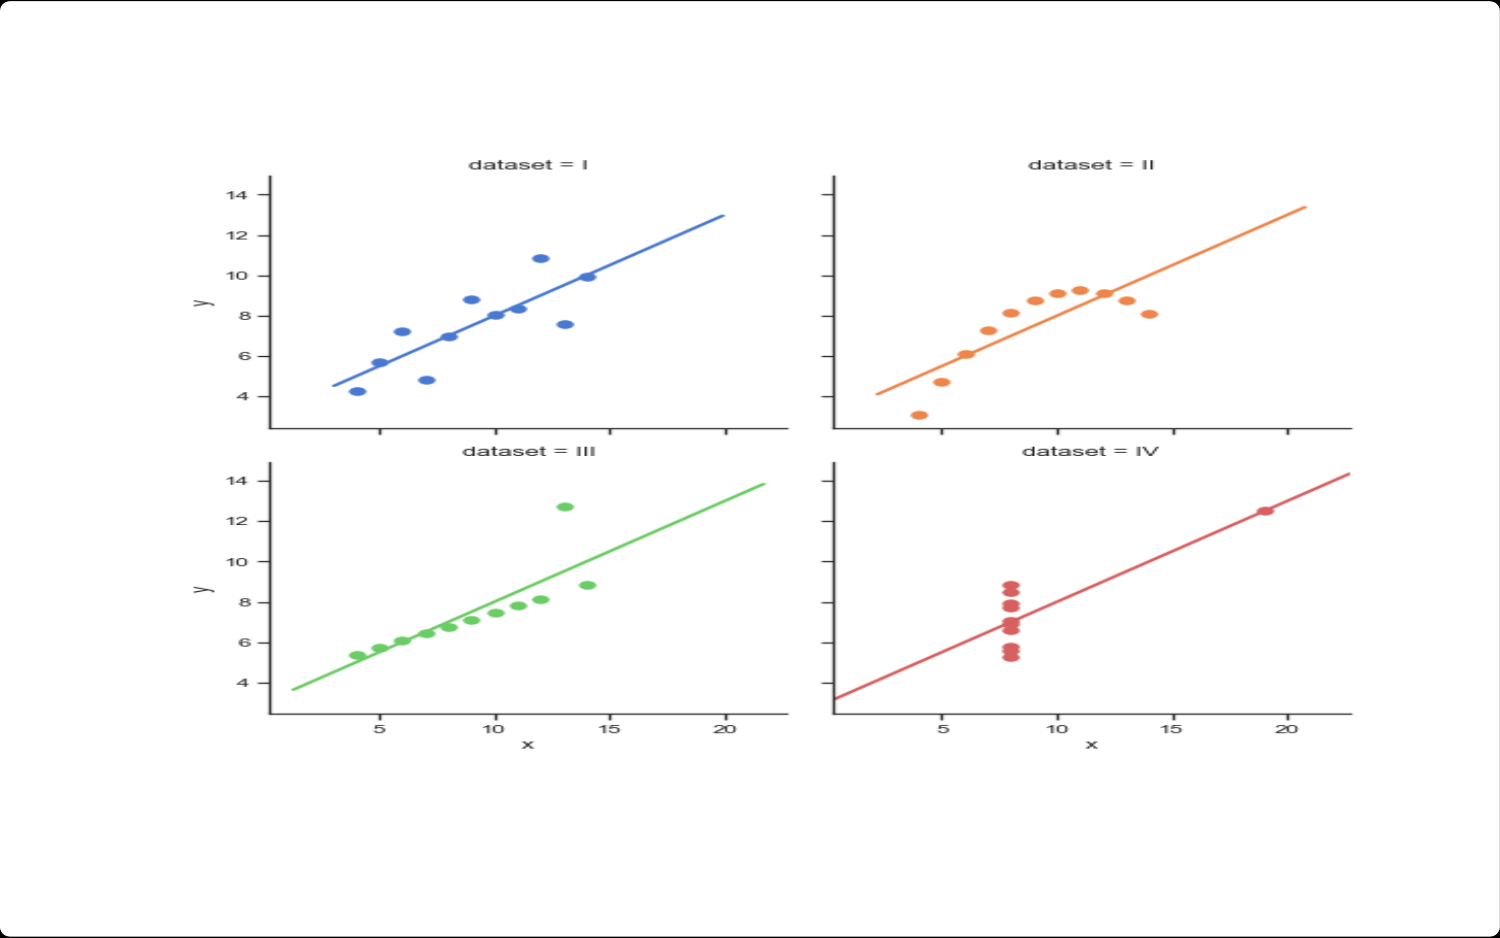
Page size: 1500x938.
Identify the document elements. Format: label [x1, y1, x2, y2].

picture [176, 153, 1377, 759]
